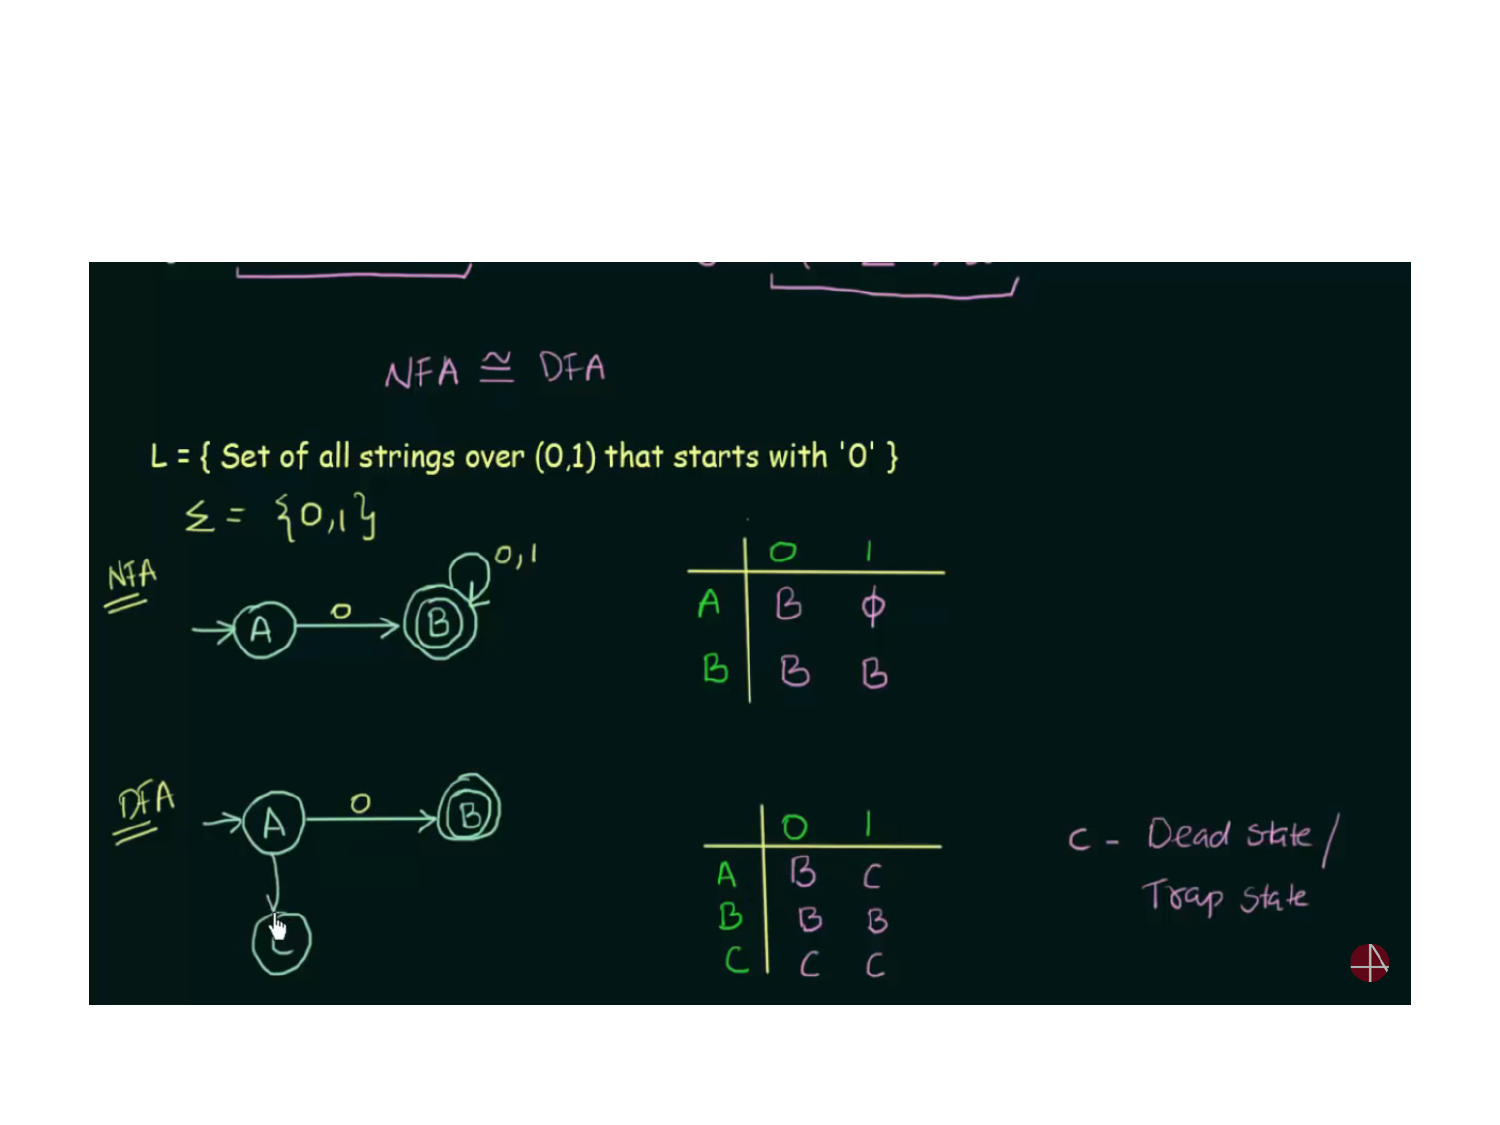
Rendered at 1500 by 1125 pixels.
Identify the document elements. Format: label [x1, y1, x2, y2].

list [89, 262, 1411, 1006]
